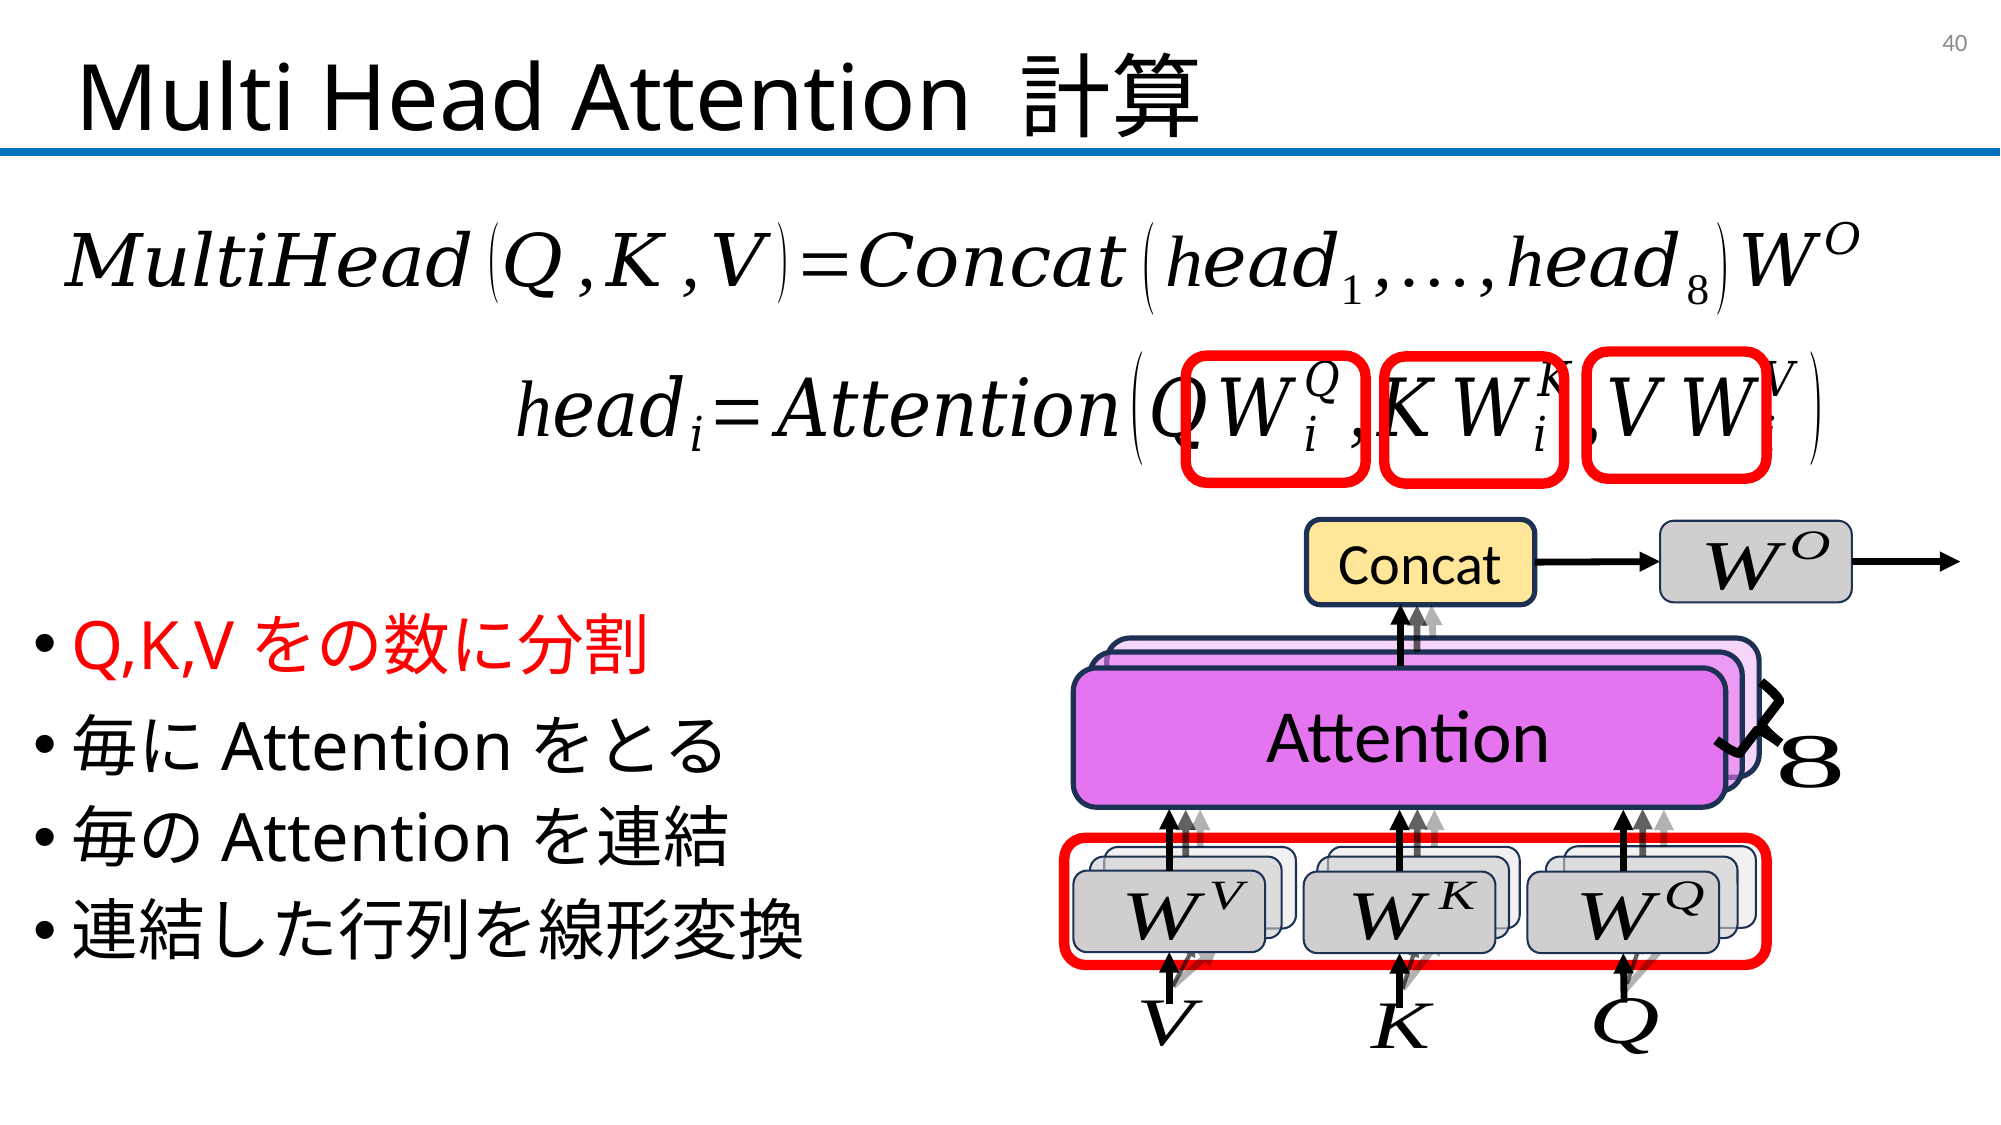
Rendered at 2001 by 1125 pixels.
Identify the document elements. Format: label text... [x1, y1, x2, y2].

text_box [1585, 350, 1768, 480]
text_box [1063, 840, 1073, 963]
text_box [1073, 519, 1961, 1065]
text_box [1383, 355, 1566, 485]
title Multi Head Attention 計算 [60, 0, 1943, 202]
text_box [1184, 354, 1367, 484]
slide_number 39 [1532, 11, 1983, 72]
